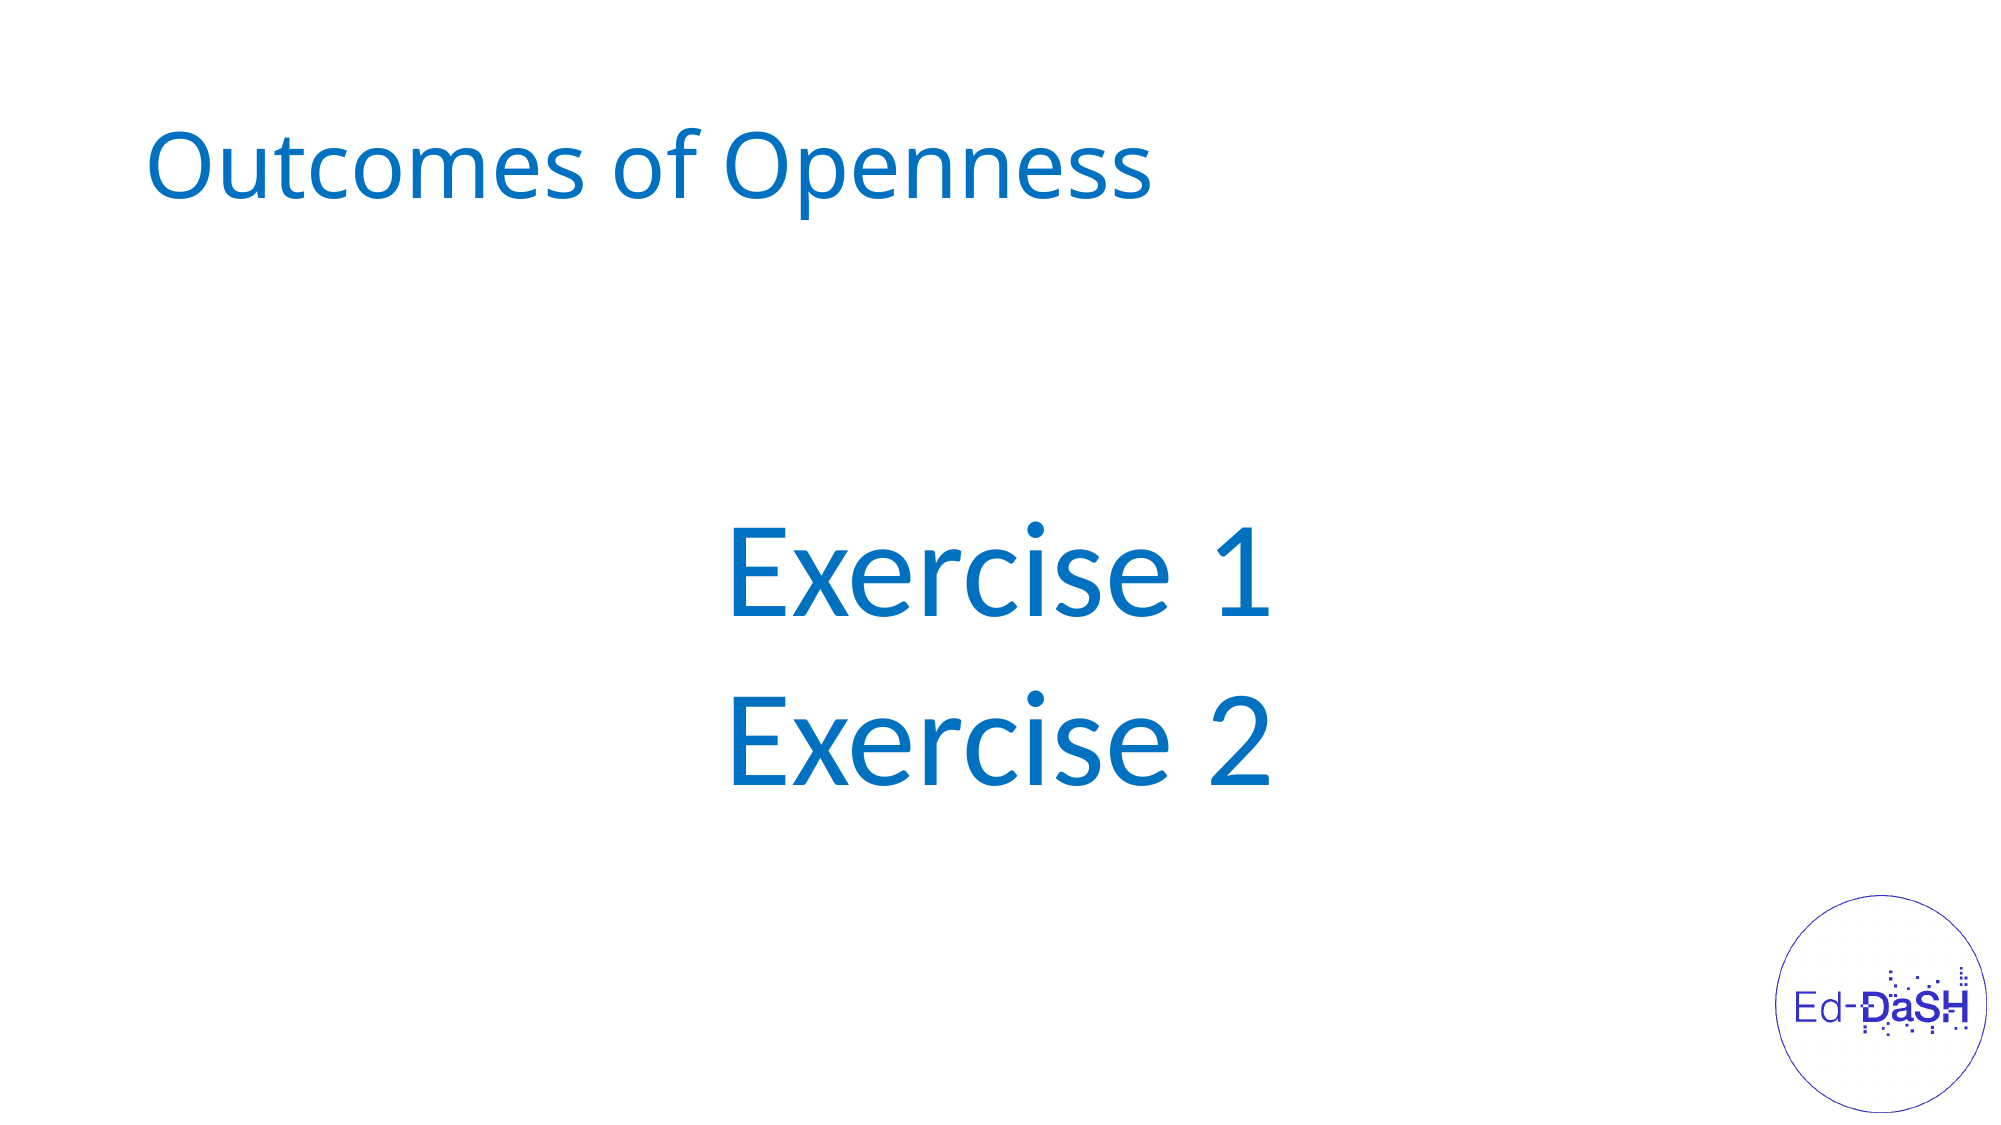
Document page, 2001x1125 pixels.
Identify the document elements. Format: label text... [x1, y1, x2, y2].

picture [1775, 895, 1987, 1113]
list Exercise 1 Exercise 2 [136, 298, 1863, 1014]
title Outcomes of Openness [136, 59, 1863, 278]
